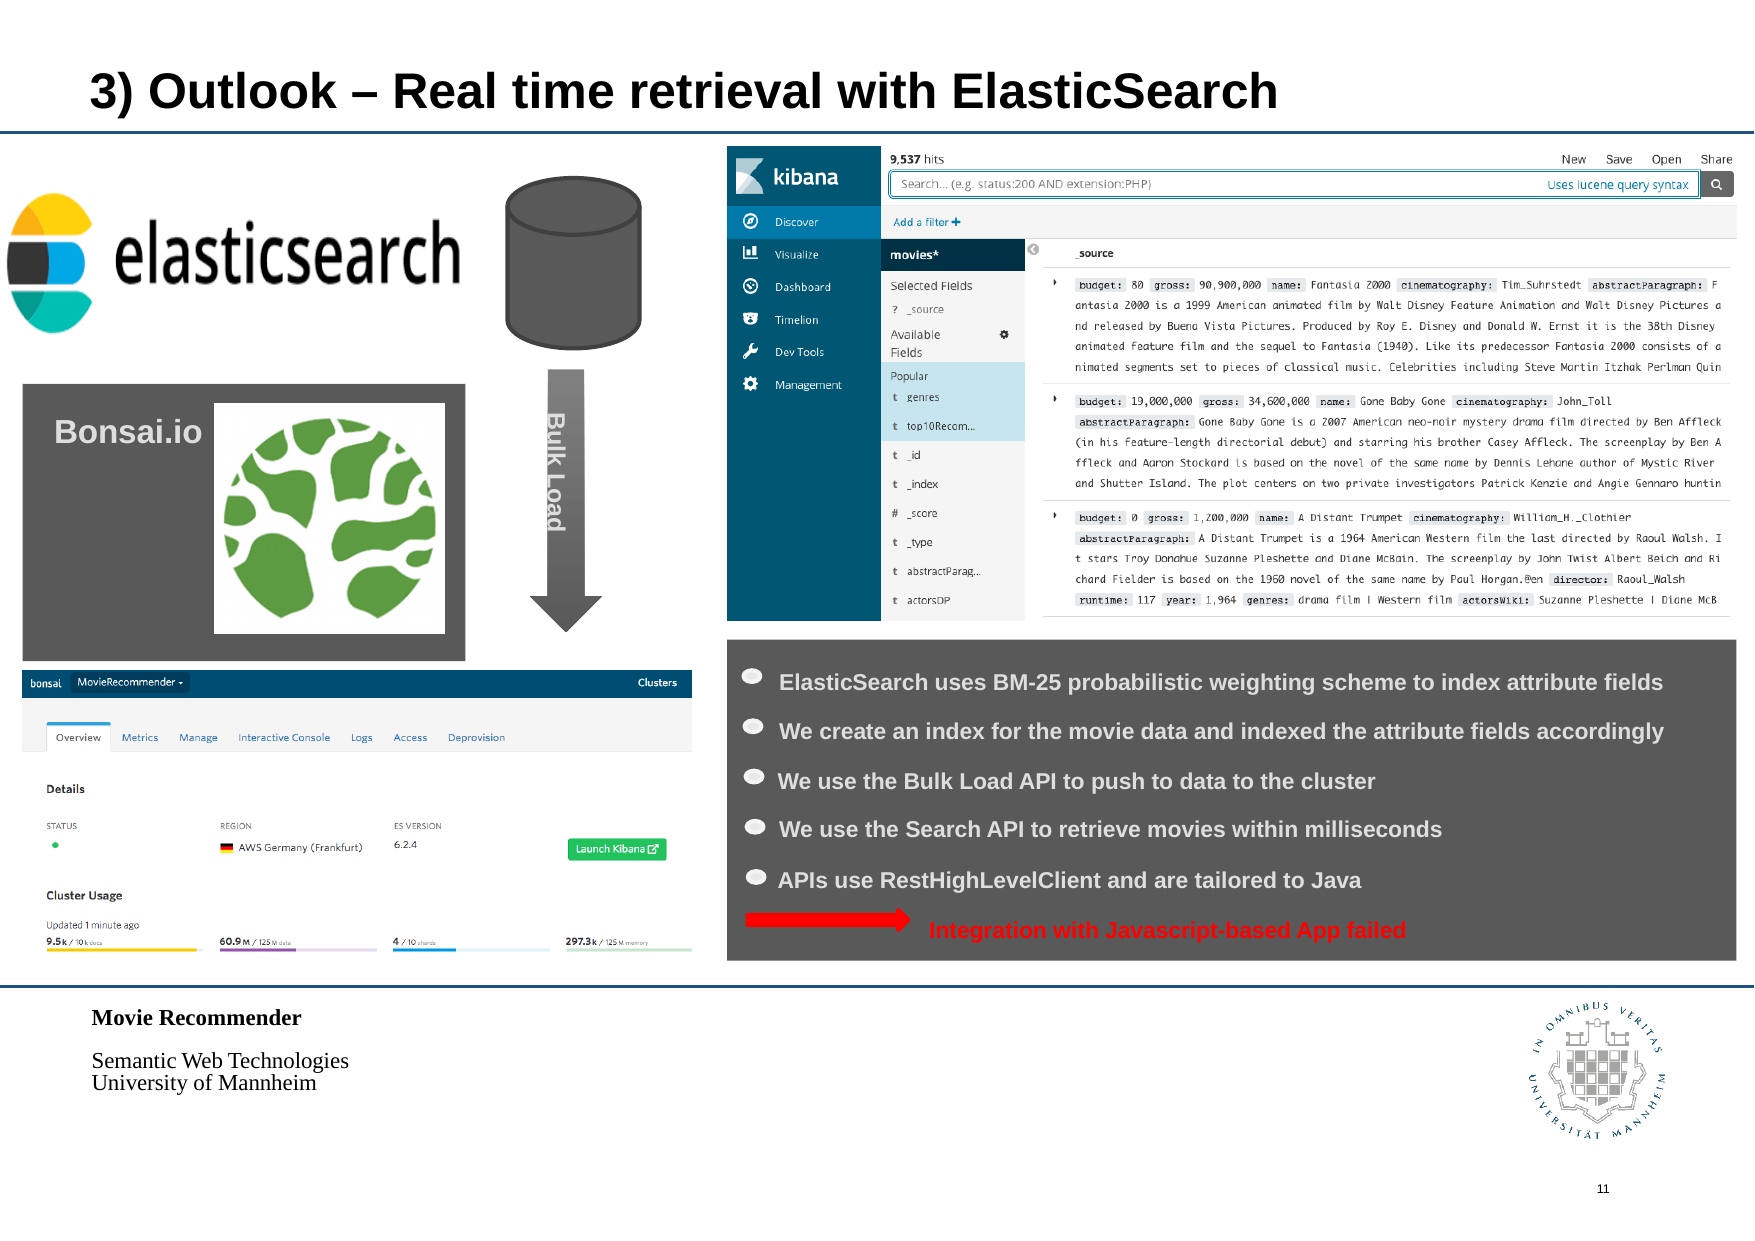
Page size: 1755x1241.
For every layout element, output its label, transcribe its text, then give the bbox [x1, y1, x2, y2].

text_box [725, 638, 1738, 963]
picture [744, 344, 757, 358]
picture [828, 173, 838, 184]
text_box [742, 718, 764, 735]
picture [214, 403, 445, 635]
picture [816, 173, 825, 184]
picture [0, 177, 473, 349]
text_box [743, 768, 765, 785]
picture [792, 169, 801, 184]
picture [775, 169, 780, 184]
text_box [745, 908, 911, 932]
picture [41, 682, 50, 687]
text_box Bonsai.io [52, 399, 303, 450]
text_box APIs use RestHighLevelClient and are tailored to Java [775, 843, 1688, 894]
text_box ElasticSearch uses BM-25 probabilistic weighting scheme to index attribute fields [777, 645, 1690, 693]
text_box We use the Search API to retrieve movies within milliseconds [777, 792, 1690, 843]
picture [1529, 1002, 1665, 1139]
picture [737, 159, 762, 193]
list 3) Outlook – Real time retrieval with ElasticSearch [89, 57, 1665, 119]
picture [744, 377, 757, 390]
text_box [741, 668, 763, 684]
text_box [21, 382, 467, 663]
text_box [428, 458, 692, 544]
picture [882, 146, 1737, 622]
picture [744, 313, 757, 324]
text_box Integration with Javascript-based App failed [927, 893, 1598, 944]
picture [804, 173, 813, 184]
text_box We use the Bulk Load API to push to data to the cluster [775, 743, 1688, 794]
slide_number 11 [1592, 1181, 1623, 1198]
text_box We create an index for the movie data and indexed the attribute fields accordingly [777, 693, 1690, 744]
text_box [745, 869, 767, 885]
text_box [744, 818, 766, 835]
text_box [505, 175, 642, 351]
picture [22, 699, 692, 958]
